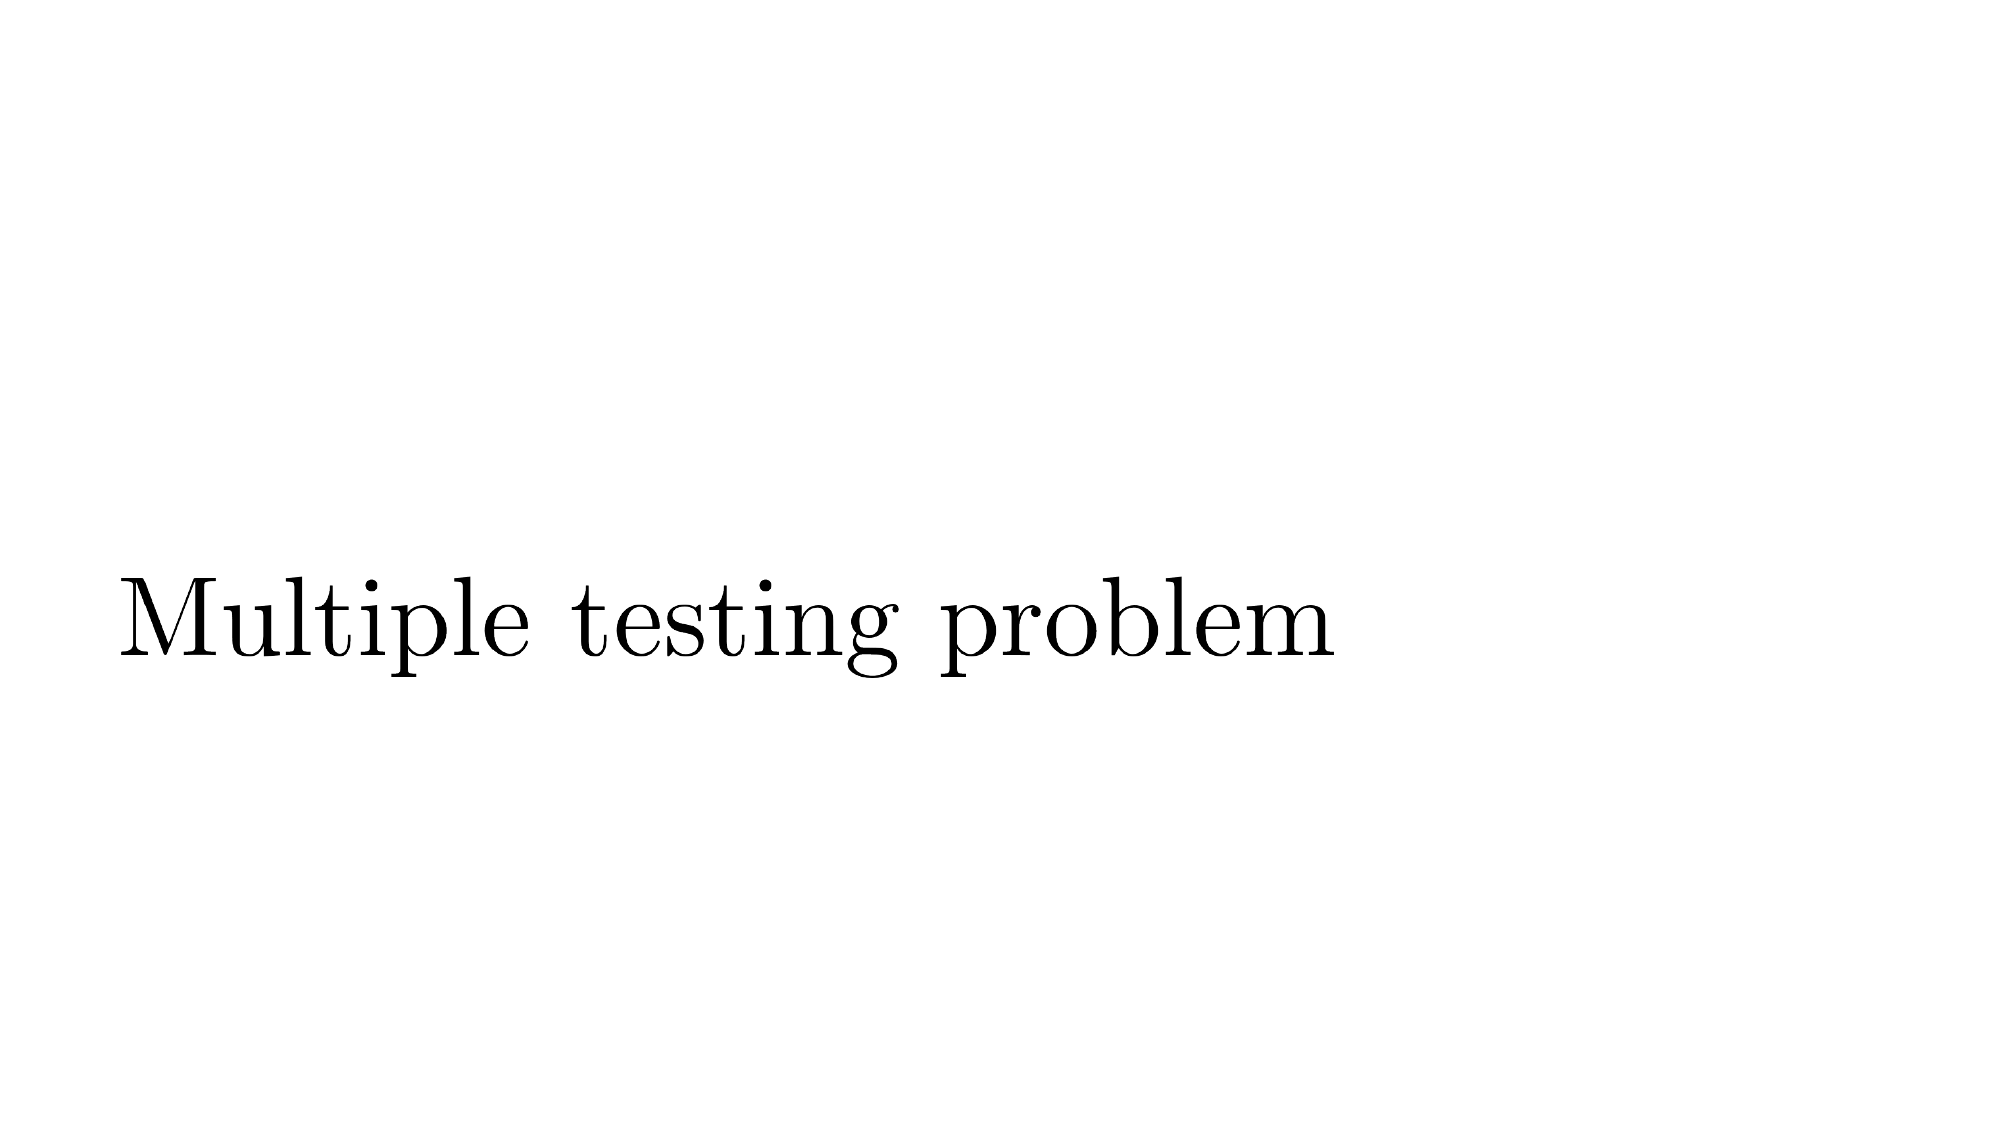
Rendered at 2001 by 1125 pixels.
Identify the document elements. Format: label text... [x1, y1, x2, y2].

picture [121, 576, 1334, 678]
text_box :d [339, 575, 1478, 690]
